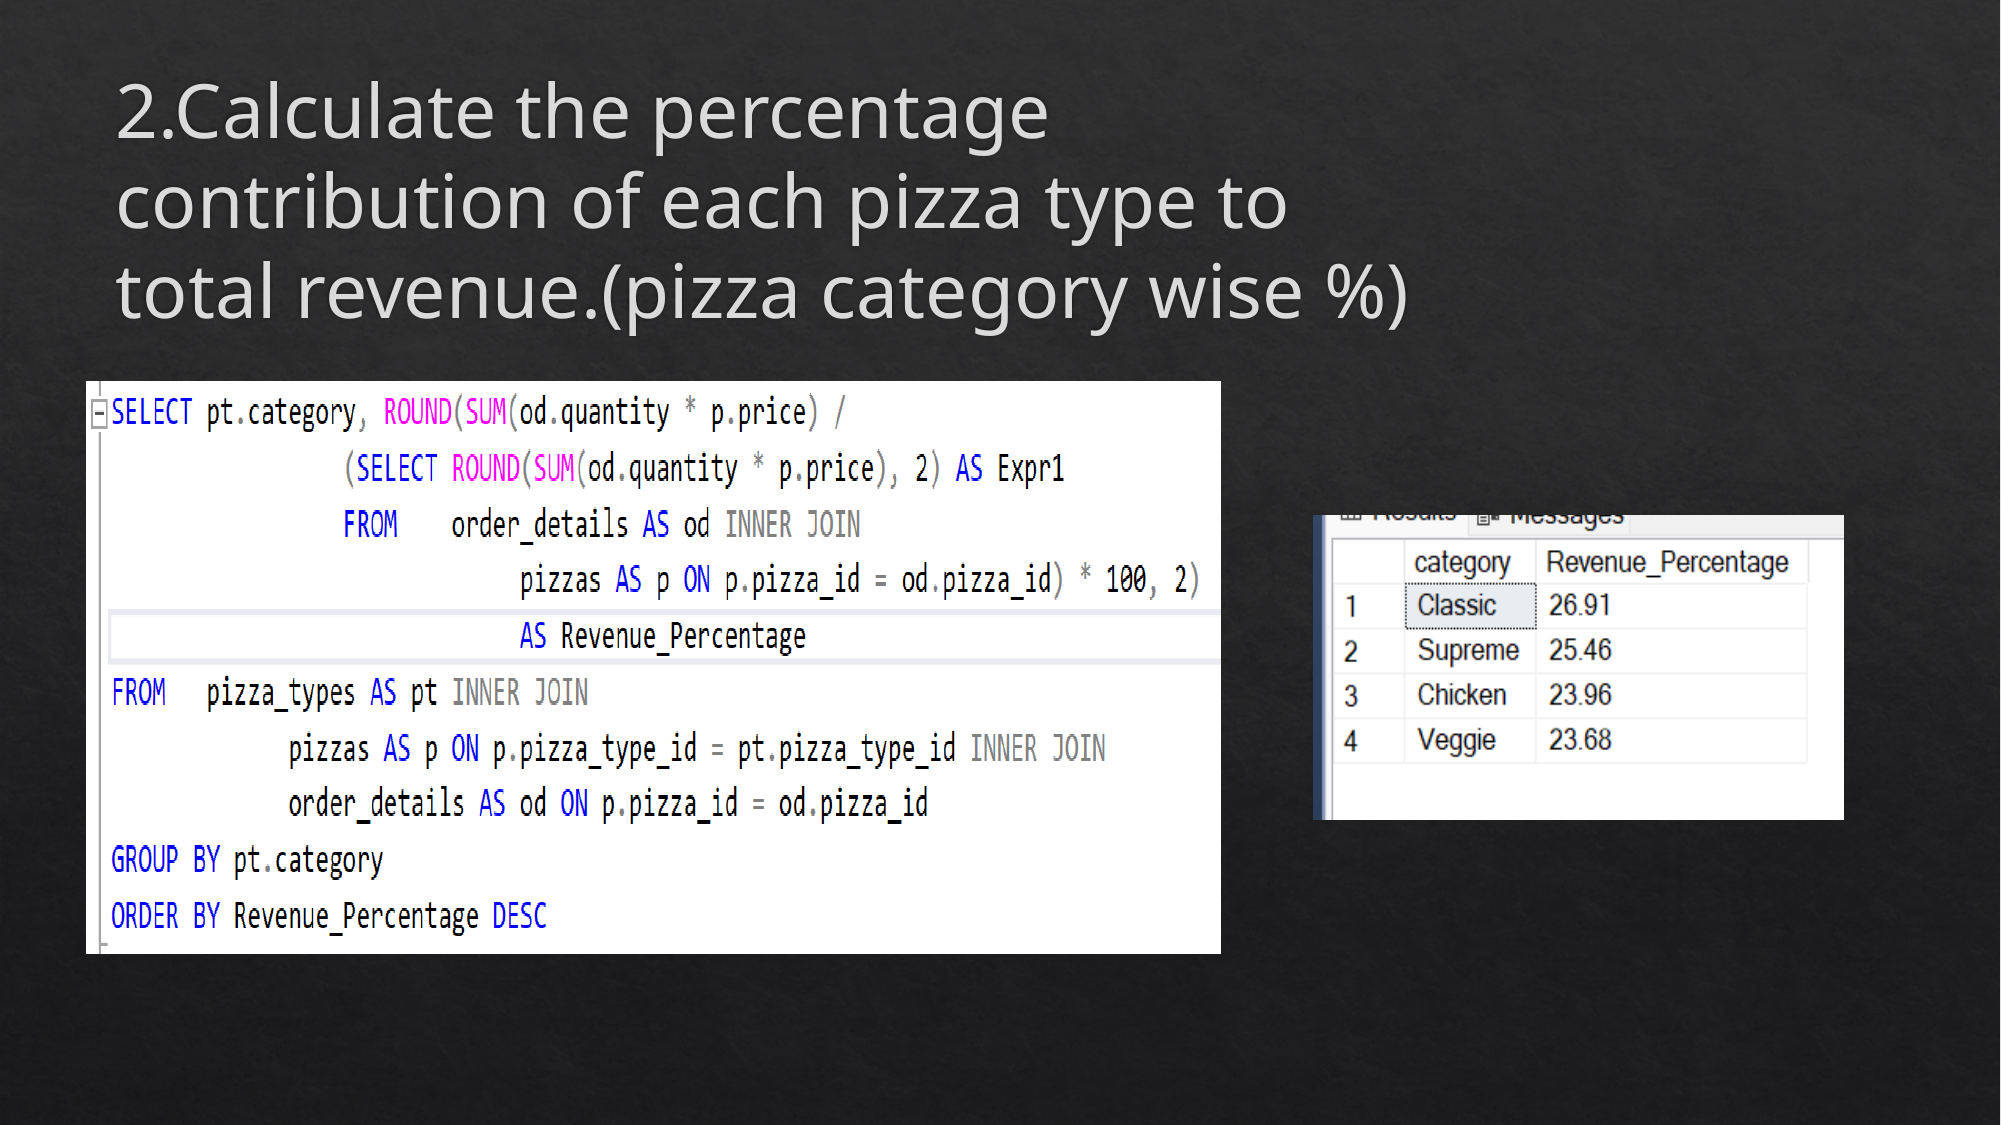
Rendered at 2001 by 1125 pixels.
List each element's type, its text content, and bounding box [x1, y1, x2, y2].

title 2.Calculate the percentage contribution of each pizza type to total revenue.(pizza category wise %) [100, 54, 1437, 342]
picture [1313, 514, 1844, 820]
picture [86, 381, 1222, 954]
